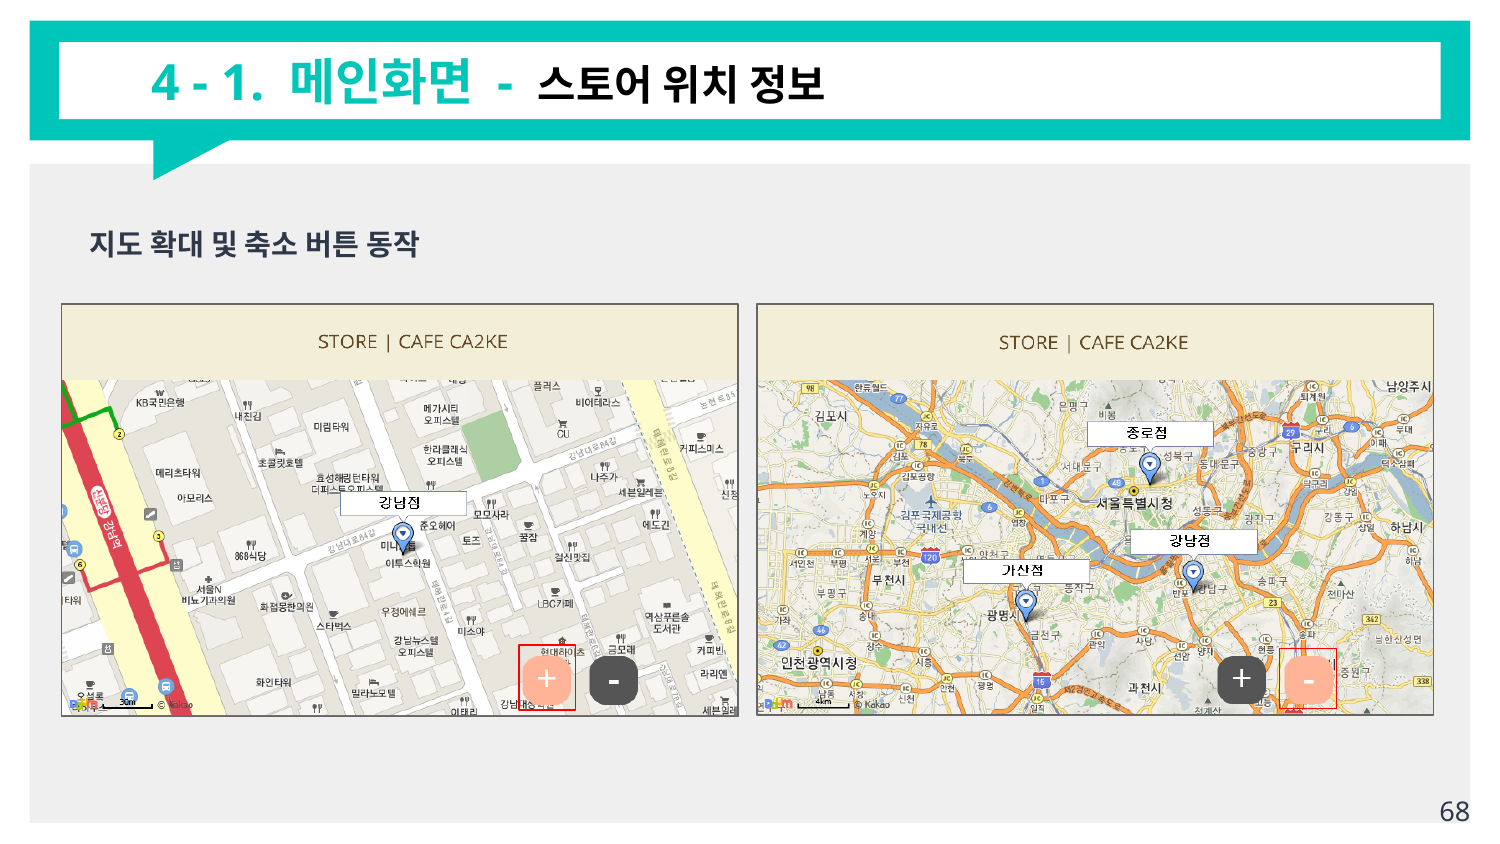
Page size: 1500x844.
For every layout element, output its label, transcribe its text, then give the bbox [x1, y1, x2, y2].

list 지도 확대 및 축소 버튼 동작 [74, 190, 522, 297]
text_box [757, 304, 1434, 715]
slide_number ‹#› [1410, 779, 1500, 844]
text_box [62, 304, 738, 716]
title 4 - 1. 메인화면 - 스토어 위치 정보 [136, 20, 1441, 141]
